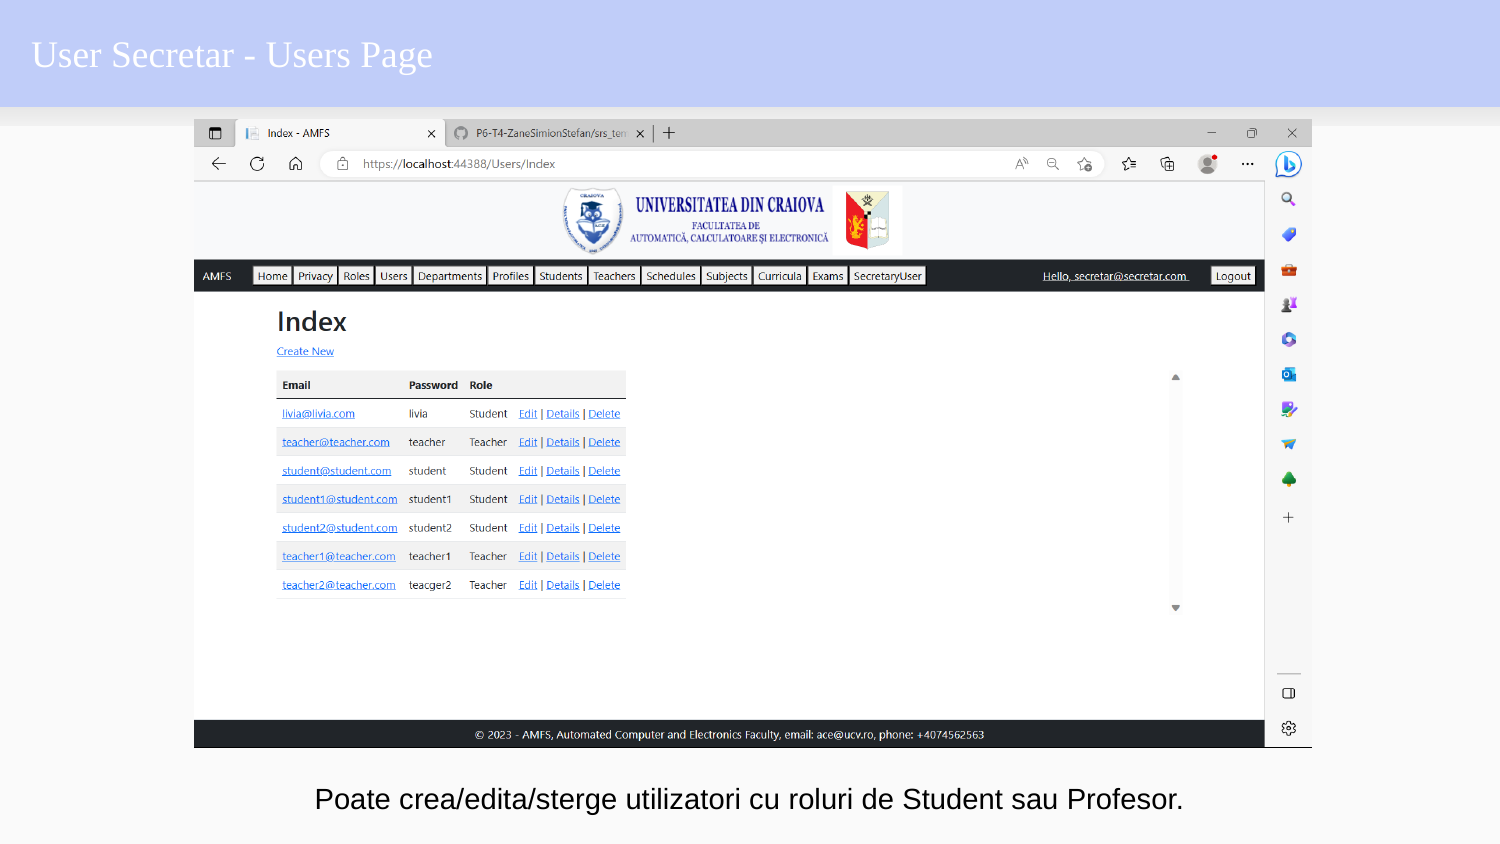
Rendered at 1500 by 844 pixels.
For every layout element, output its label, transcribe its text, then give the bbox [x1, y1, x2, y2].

text_box Poate crea/edita/sterge utilizatori cu roluri de Student sau Profesor. [0, 773, 1500, 814]
picture [194, 119, 1312, 749]
title User Secretar - Users Page [16, 2, 1464, 102]
